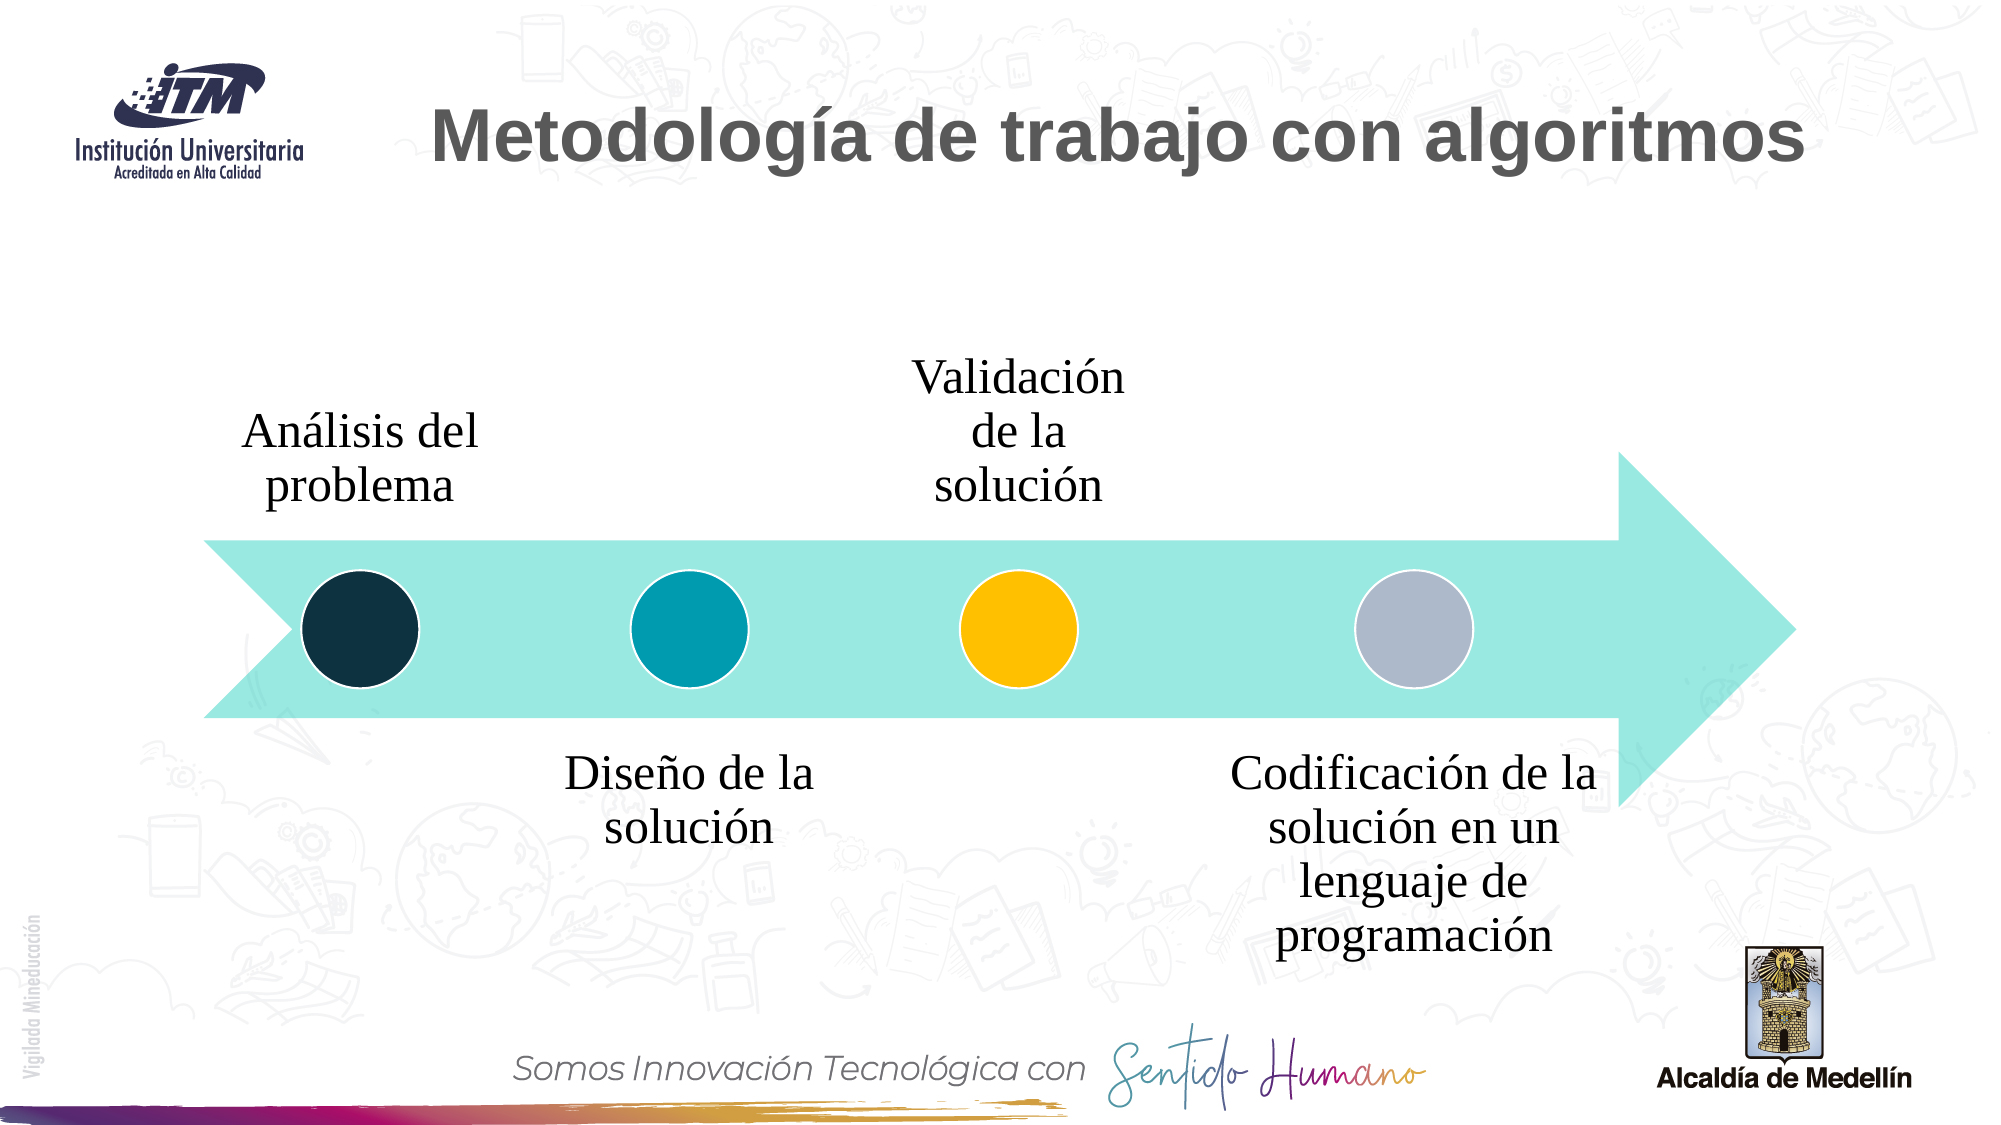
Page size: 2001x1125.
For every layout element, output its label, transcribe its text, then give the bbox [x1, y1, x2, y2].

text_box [203, 184, 1797, 1074]
title Metodología de trabajo con algoritmos [350, 67, 1889, 207]
picture [0, 0, 2001, 1125]
